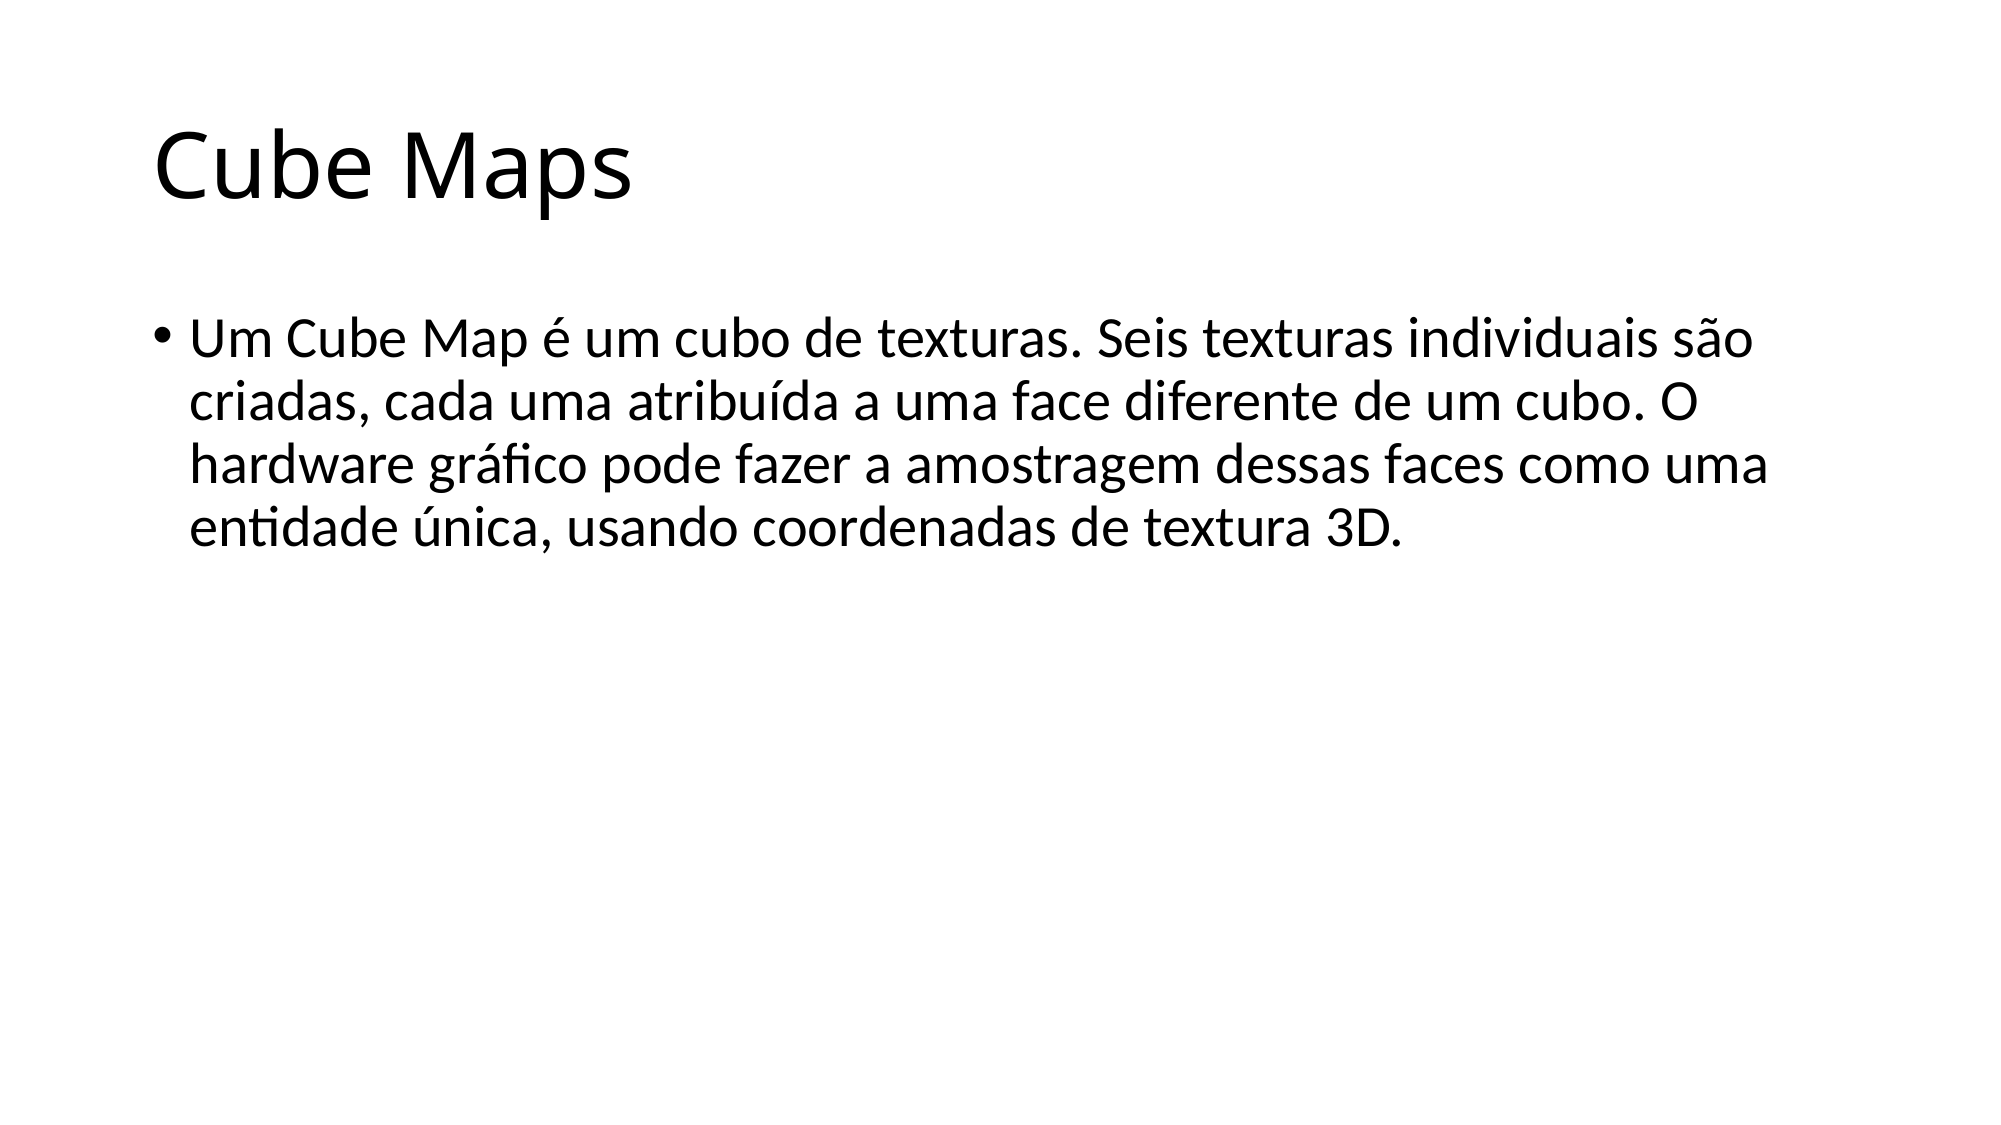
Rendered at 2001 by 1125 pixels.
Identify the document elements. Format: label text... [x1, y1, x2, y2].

title Cube Maps [137, 59, 1863, 278]
list Um Cube Map é um cubo de texturas. Seis texturas individuais são criadas, cada uma atribuída a uma face diferente de um cubo. O hardware gráfico pode fazer a amostragem dessas faces como uma entidade única, usando coordenadas de textura 3D. [137, 299, 1863, 1014]
